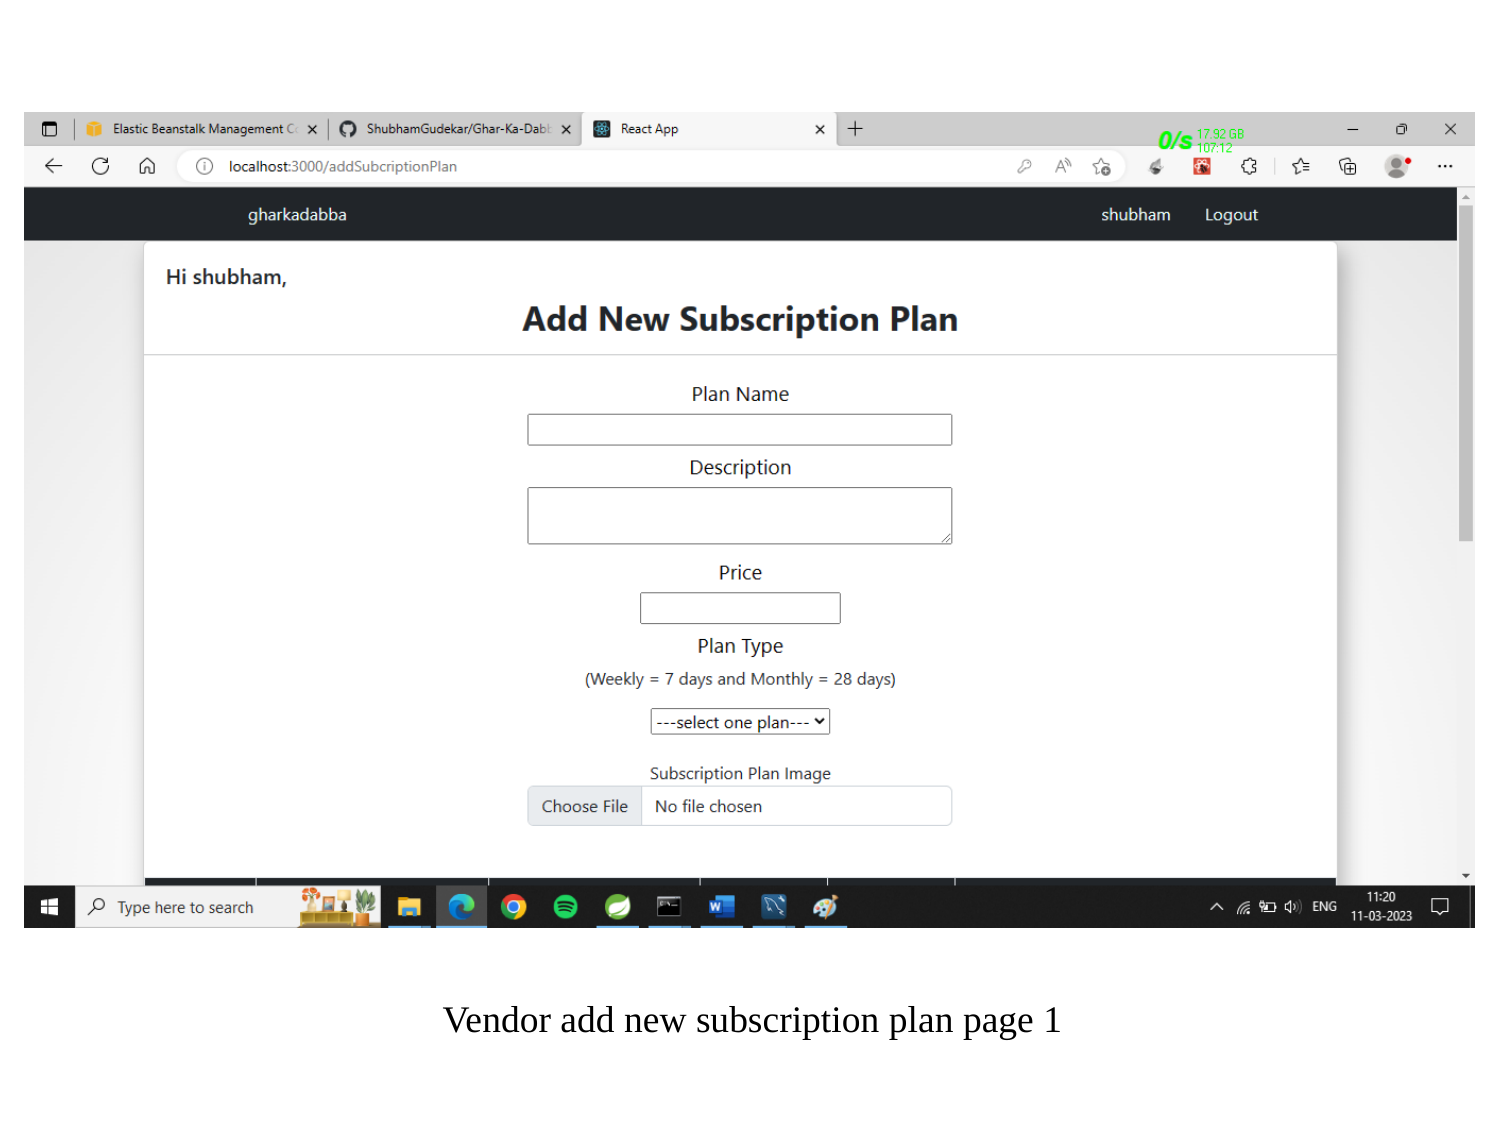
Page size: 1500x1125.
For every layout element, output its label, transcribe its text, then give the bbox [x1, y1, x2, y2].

picture [24, 112, 1476, 928]
text_box Vendor add new subscription plan page 1 [427, 987, 1078, 1048]
